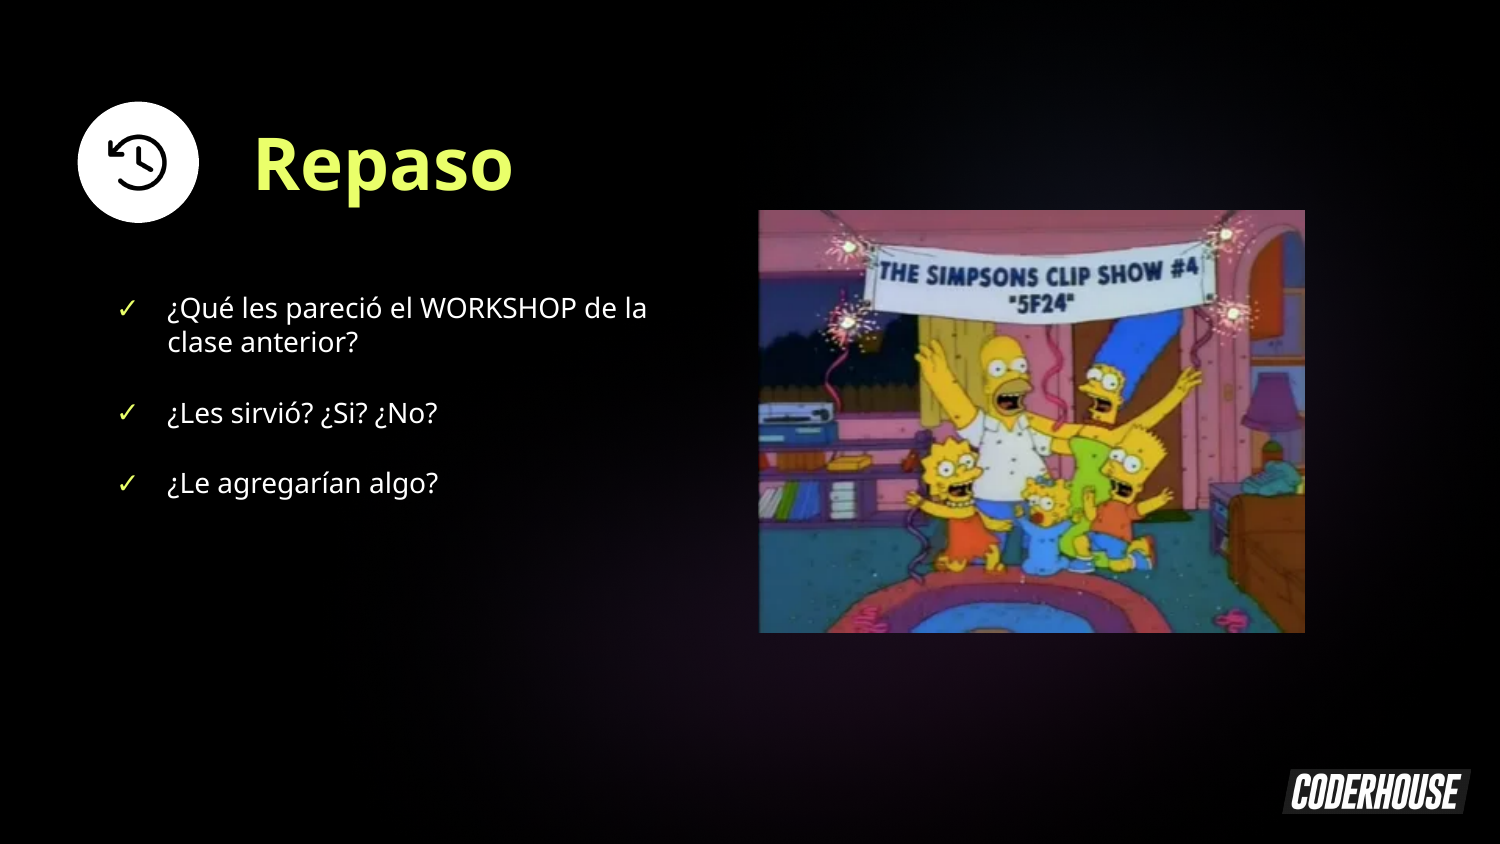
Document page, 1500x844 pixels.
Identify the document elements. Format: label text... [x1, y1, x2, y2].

text_box Repaso [237, 112, 1414, 222]
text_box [77, 101, 200, 224]
text_box ¿Qué les pareció el WORKSHOP de la clase anterior? ¿Les sirvió? ¿Si? ¿No? ¿Le agregarían algo? [77, 275, 707, 515]
picture [0, 0, 1500, 844]
